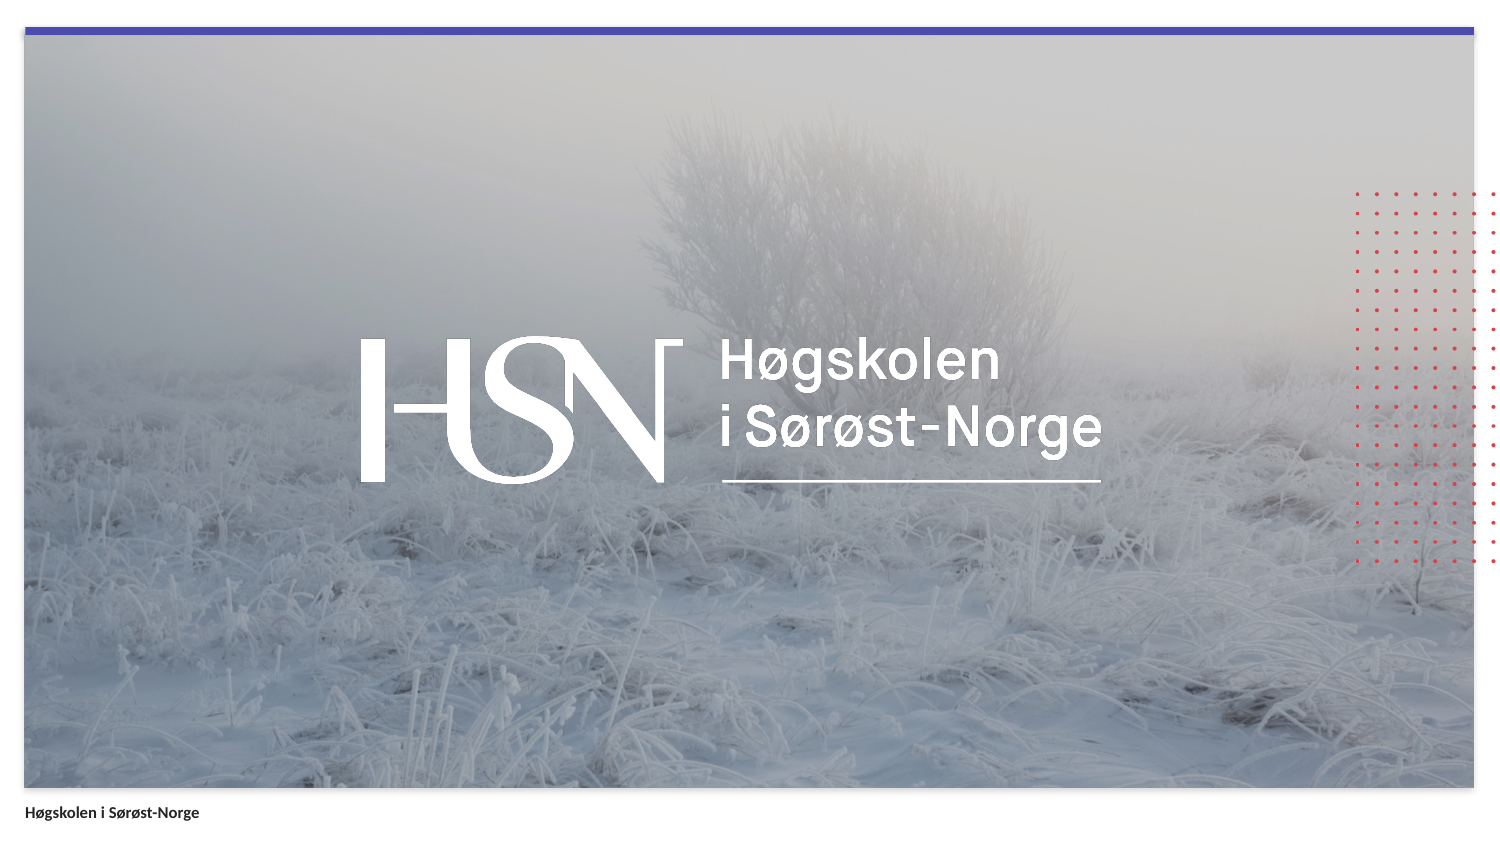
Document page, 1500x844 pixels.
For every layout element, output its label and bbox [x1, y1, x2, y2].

picture [24, 35, 1500, 789]
